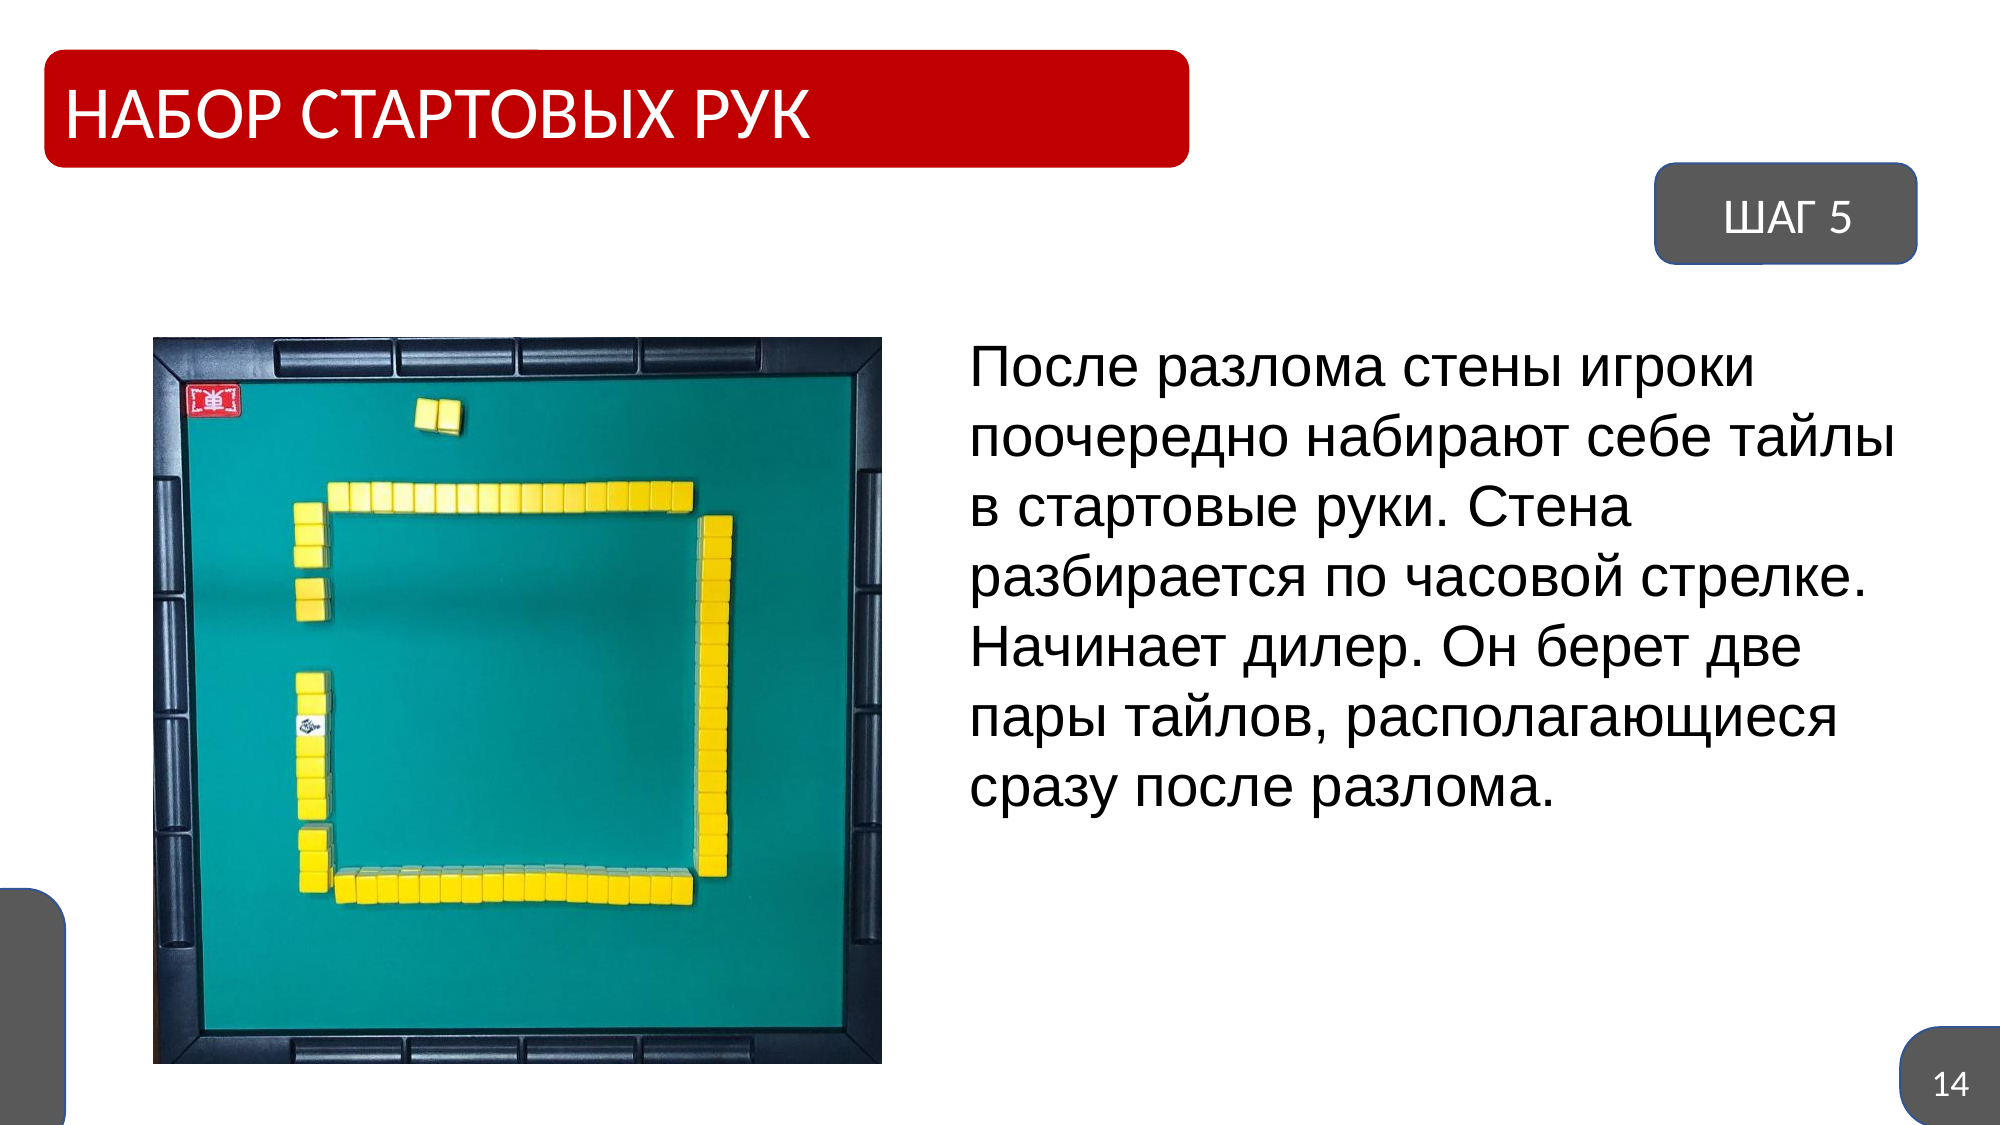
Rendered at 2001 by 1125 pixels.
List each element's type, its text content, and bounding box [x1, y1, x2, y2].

text_box НАБОР СТАРТОВЫХ РУК [43, 48, 1191, 169]
text_box [0, 887, 67, 1125]
text_box [1899, 1026, 2000, 1125]
text_box ШАГ 5 [1708, 175, 1899, 251]
text_box После разлома стены игроки поочередно набирают себе тайлы в стартовые руки. Стена разбирается по часовой стрелке. Начинает дилер. Он берет две пары тайлов, располагающиеся сразу после разлома. [955, 285, 1956, 876]
text_box 14 [1916, 1051, 2000, 1112]
picture [153, 337, 882, 1064]
text_box [1654, 162, 1918, 265]
